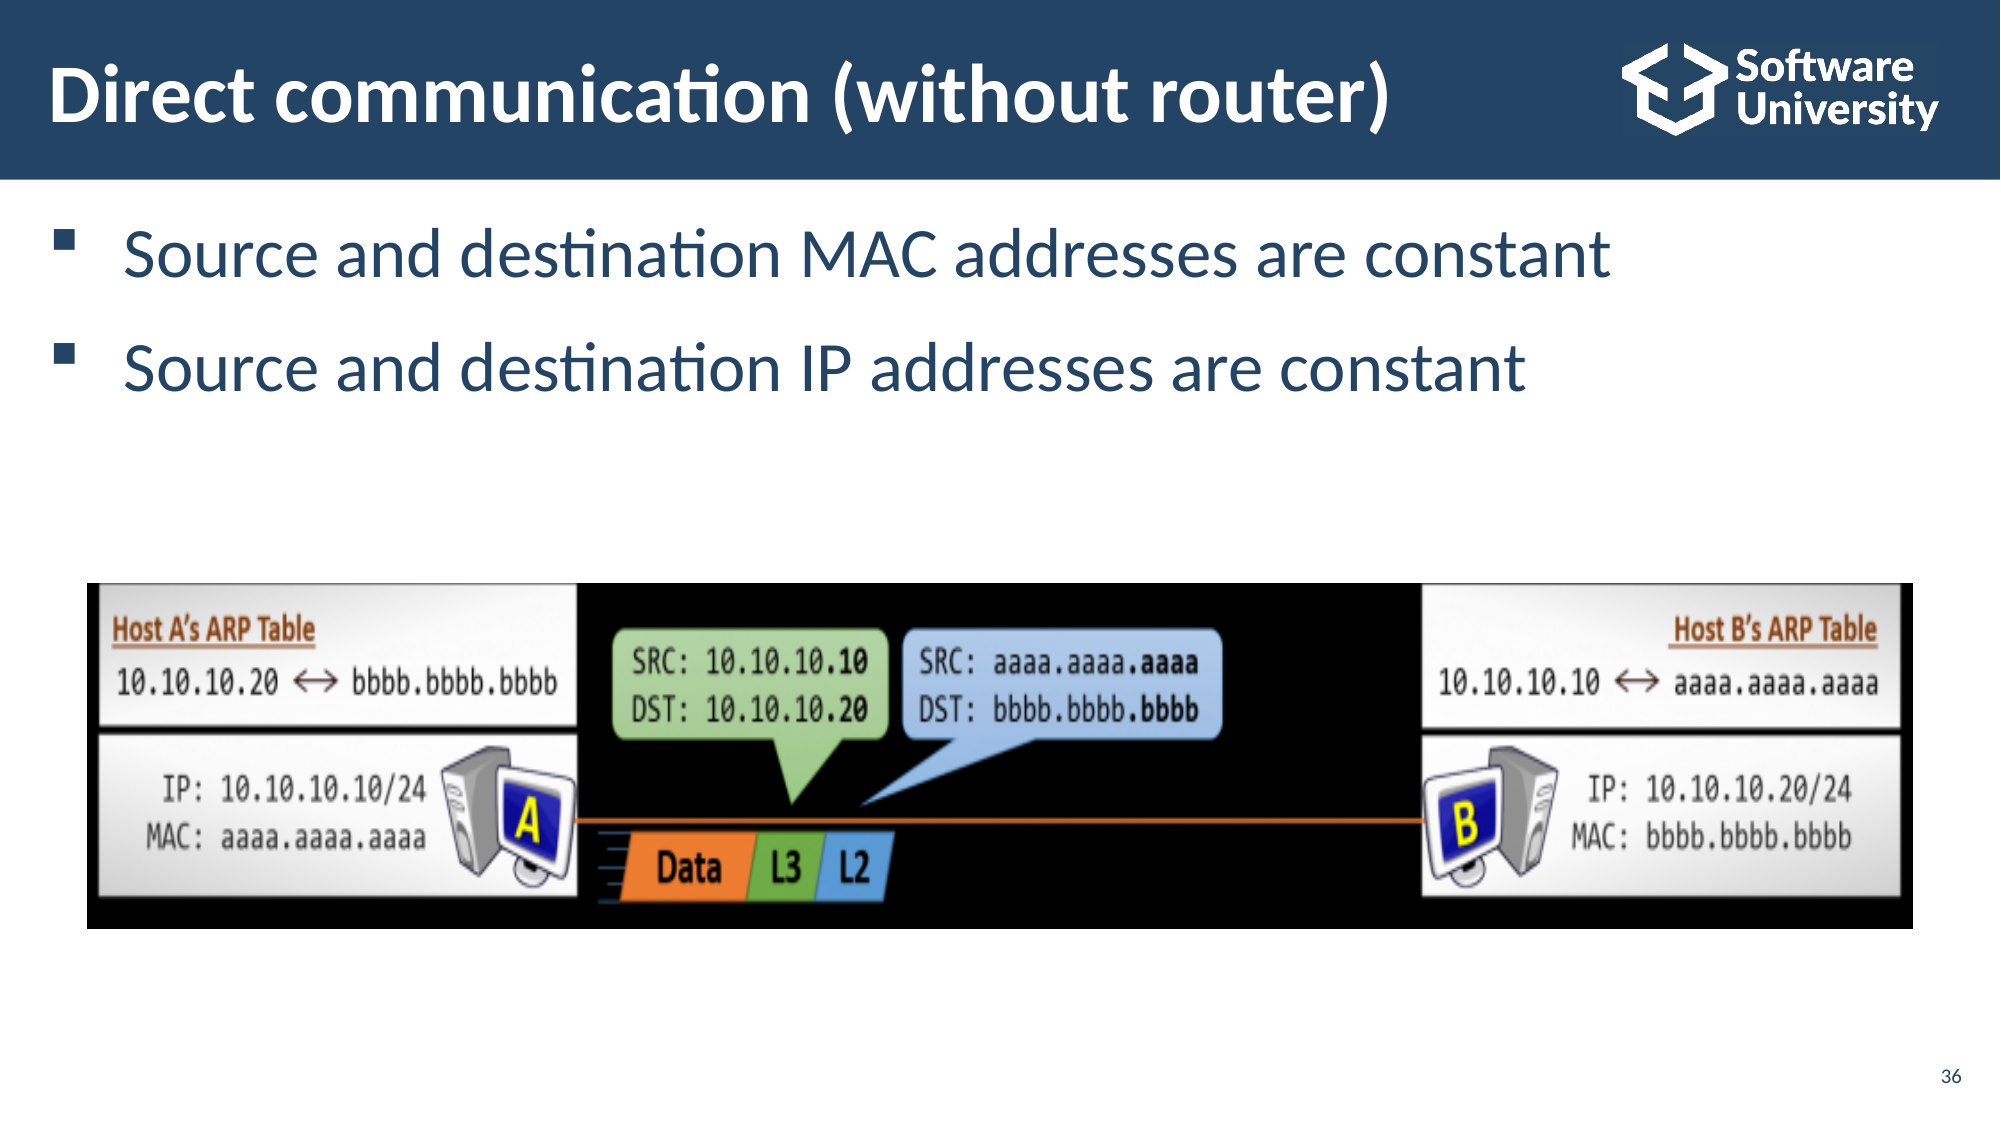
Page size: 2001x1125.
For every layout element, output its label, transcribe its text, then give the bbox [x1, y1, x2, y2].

picture [87, 583, 1913, 930]
picture [1622, 43, 1939, 136]
slide_number 36 [1897, 1049, 1968, 1101]
list Source and destination MAC addresses are constant Source and destination IP addresses are constant [31, 196, 1970, 1050]
title Direct communication (without router) [31, 16, 1591, 162]
